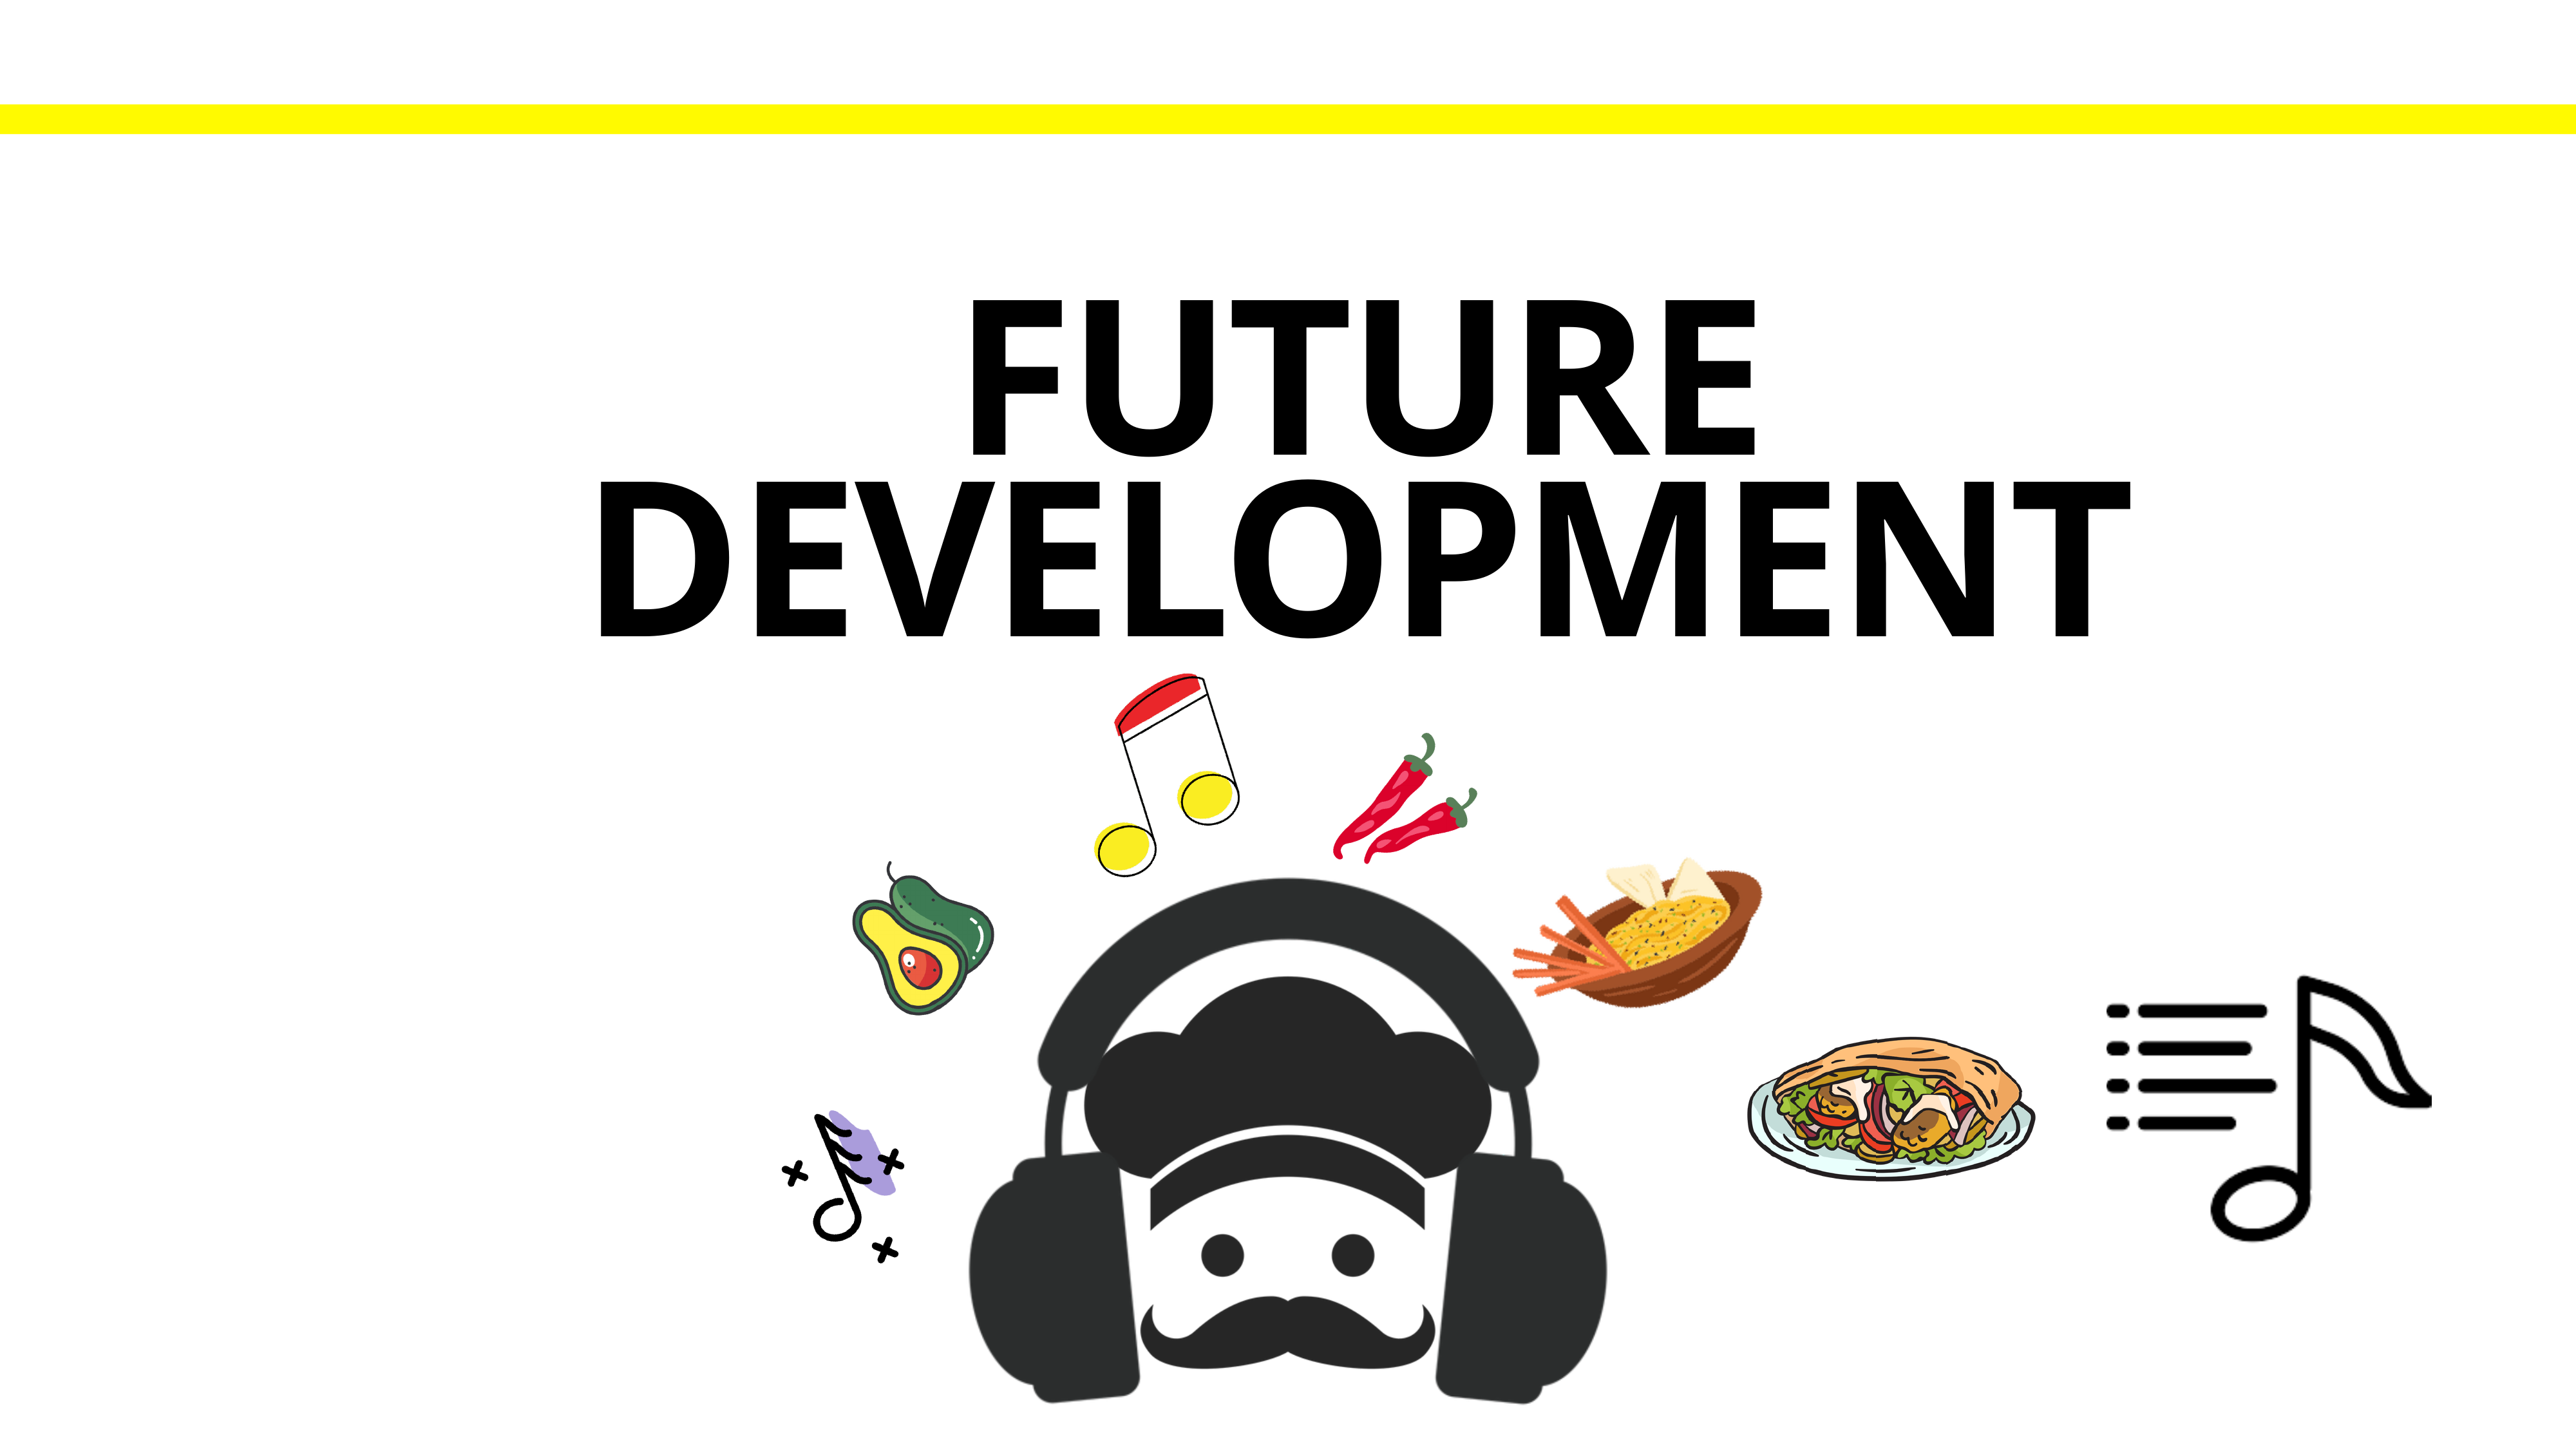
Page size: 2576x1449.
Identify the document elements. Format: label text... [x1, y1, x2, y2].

picture [2107, 946, 2432, 1271]
picture [735, 639, 2049, 1449]
list Future Development [203, 178, 2514, 679]
